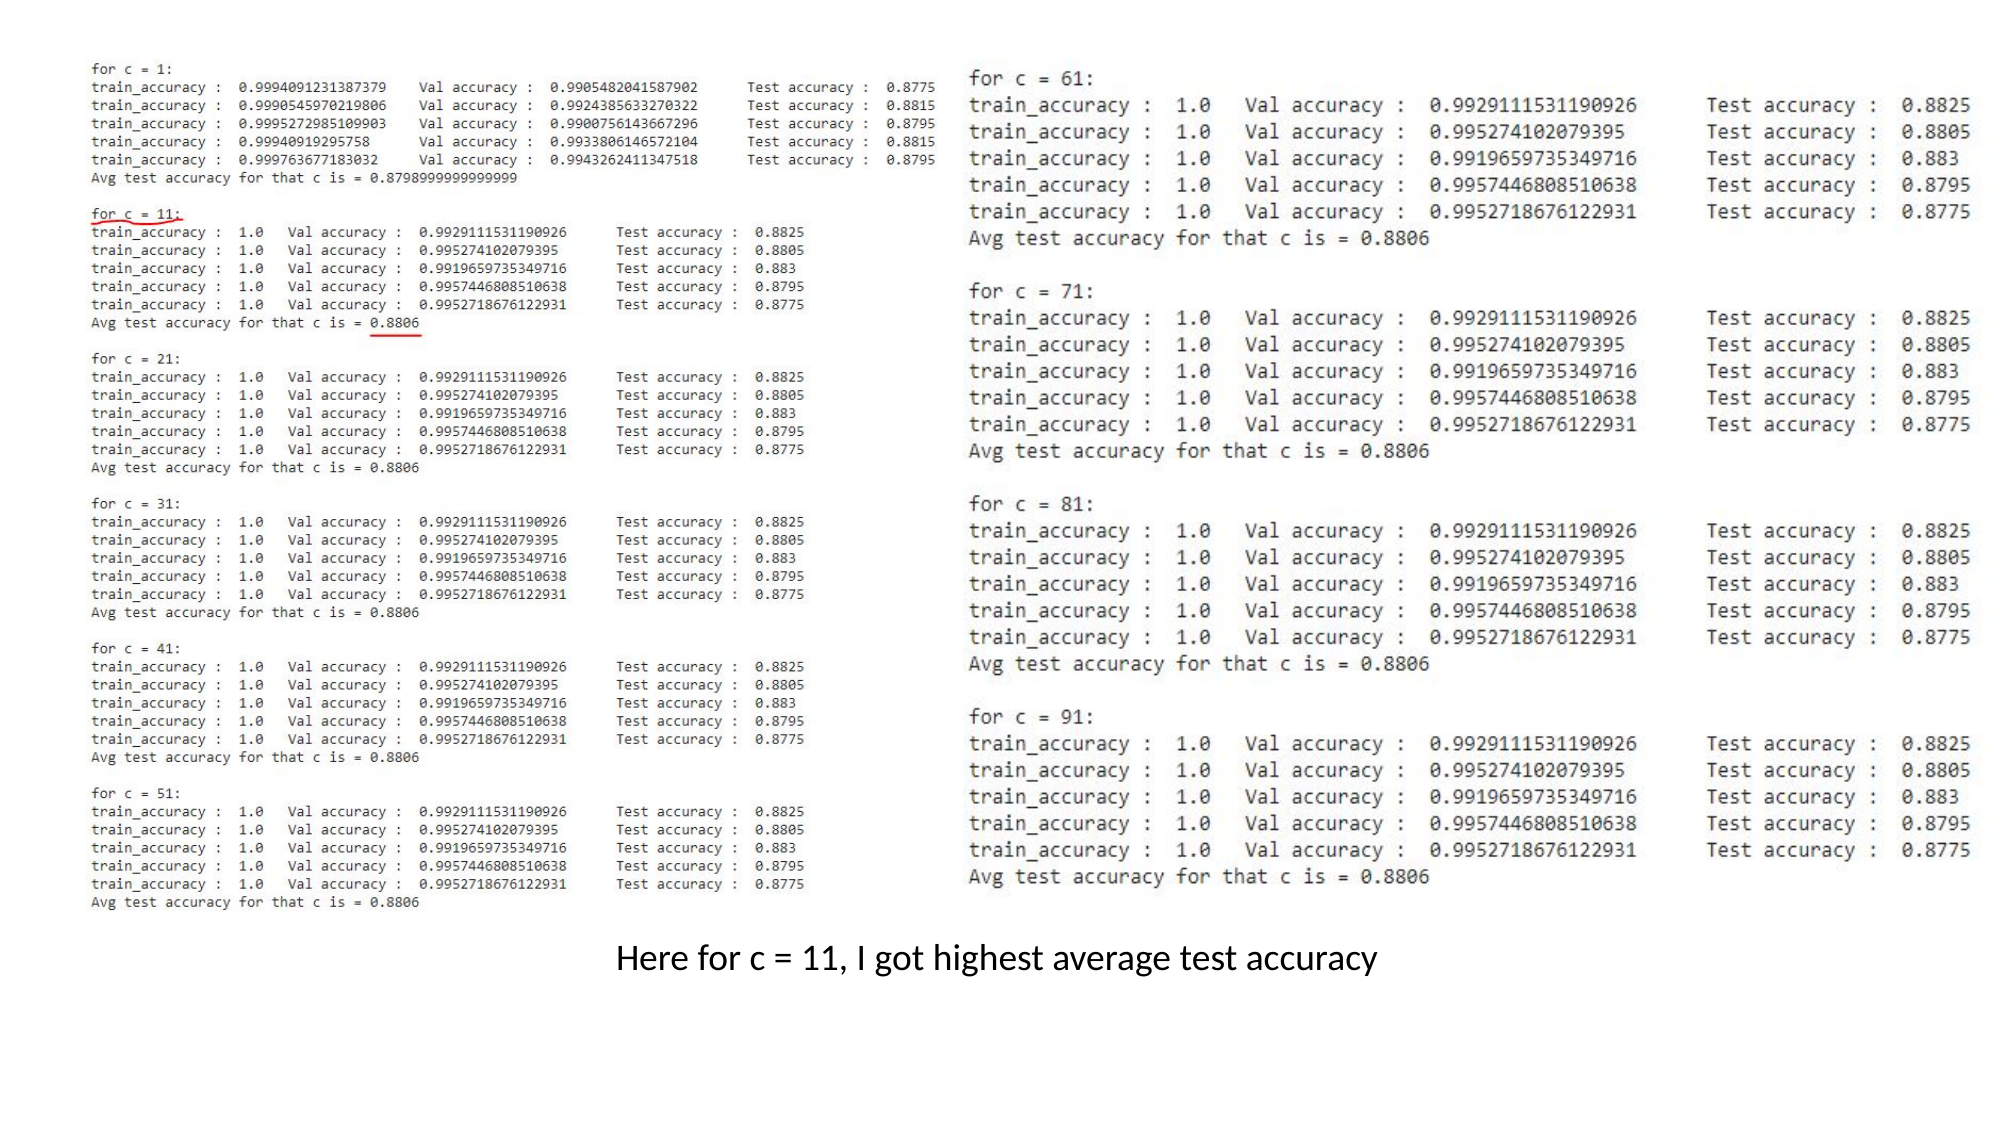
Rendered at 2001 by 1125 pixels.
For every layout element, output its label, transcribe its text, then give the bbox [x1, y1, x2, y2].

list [86, 59, 941, 926]
picture [963, 59, 2000, 904]
text_box Here for c = 11, I got highest average test accuracy [601, 925, 1399, 1031]
